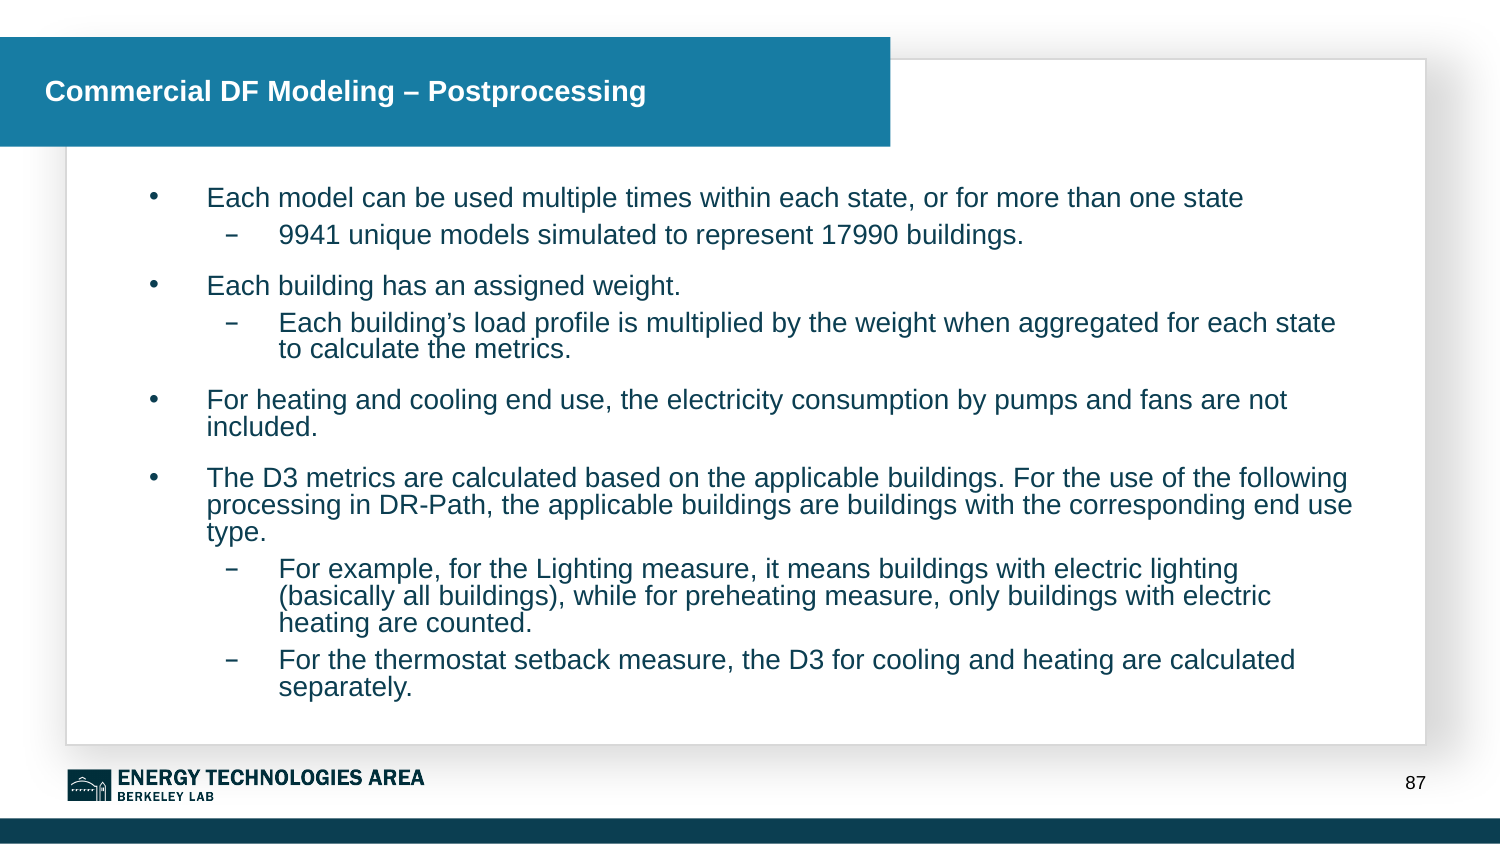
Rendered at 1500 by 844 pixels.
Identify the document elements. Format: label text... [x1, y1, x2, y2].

list Each model can be used multiple times within each state, or for more than one state 9941 unique models simulated to represent 17990 buildings. Each building has an assigned weight. Each building’s load profile is multiplied by the weight when aggregated for each state to calculate the metrics. For heating and cooling end use, the electricity consumption by pumps and fans are not included. The D3 metrics are calculated based on the applicable buildings. For the use of the following processing in DR-Path, the applicable buildings are buildings with the corresponding end use type. For example, for the Lighting measure, it means buildings with electric lighting (basically all buildings), while for preheating measure, only buildings with electric heating are counted. For the thermostat setback measure, the D3 for cooling and heating are calculated separately. [119, 178, 1369, 711]
title Commercial DF Modeling – Postprocessing [0, 37, 891, 147]
slide_number 87 [1347, 759, 1442, 805]
picture [51, 752, 441, 818]
